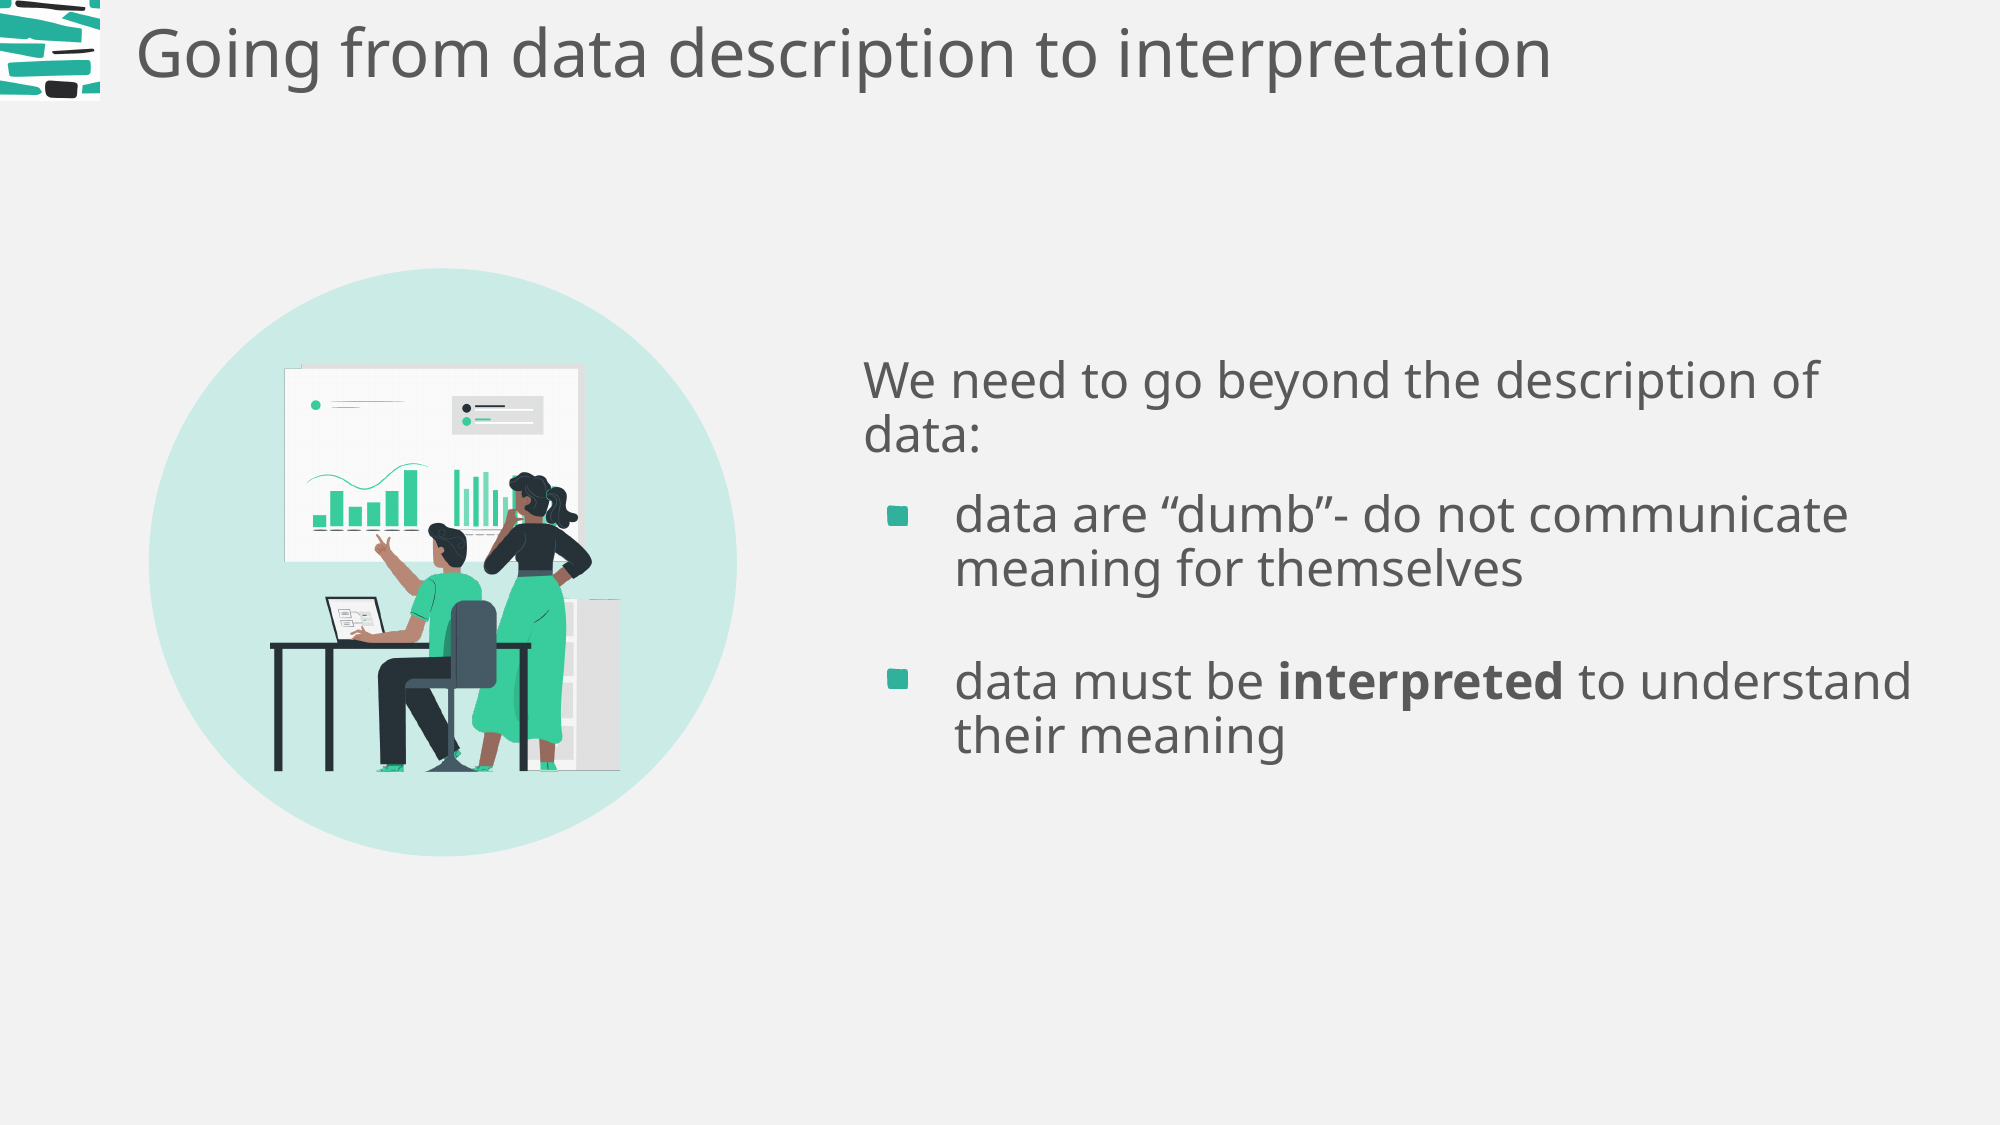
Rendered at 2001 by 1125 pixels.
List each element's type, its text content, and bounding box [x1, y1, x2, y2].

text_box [0, 0, 1981, 101]
text_box We need to go beyond the description of data: [1455, 348, 1900, 472]
picture [887, 505, 908, 526]
text_box data must be interpreted to understand their meaning [940, 649, 1939, 773]
picture [887, 668, 908, 689]
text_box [545, 249, 1455, 761]
text_box data are “dumb”- do not communicate meaning for themselves [1455, 481, 1929, 605]
text_box [24, 133, 1961, 1009]
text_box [148, 268, 737, 857]
